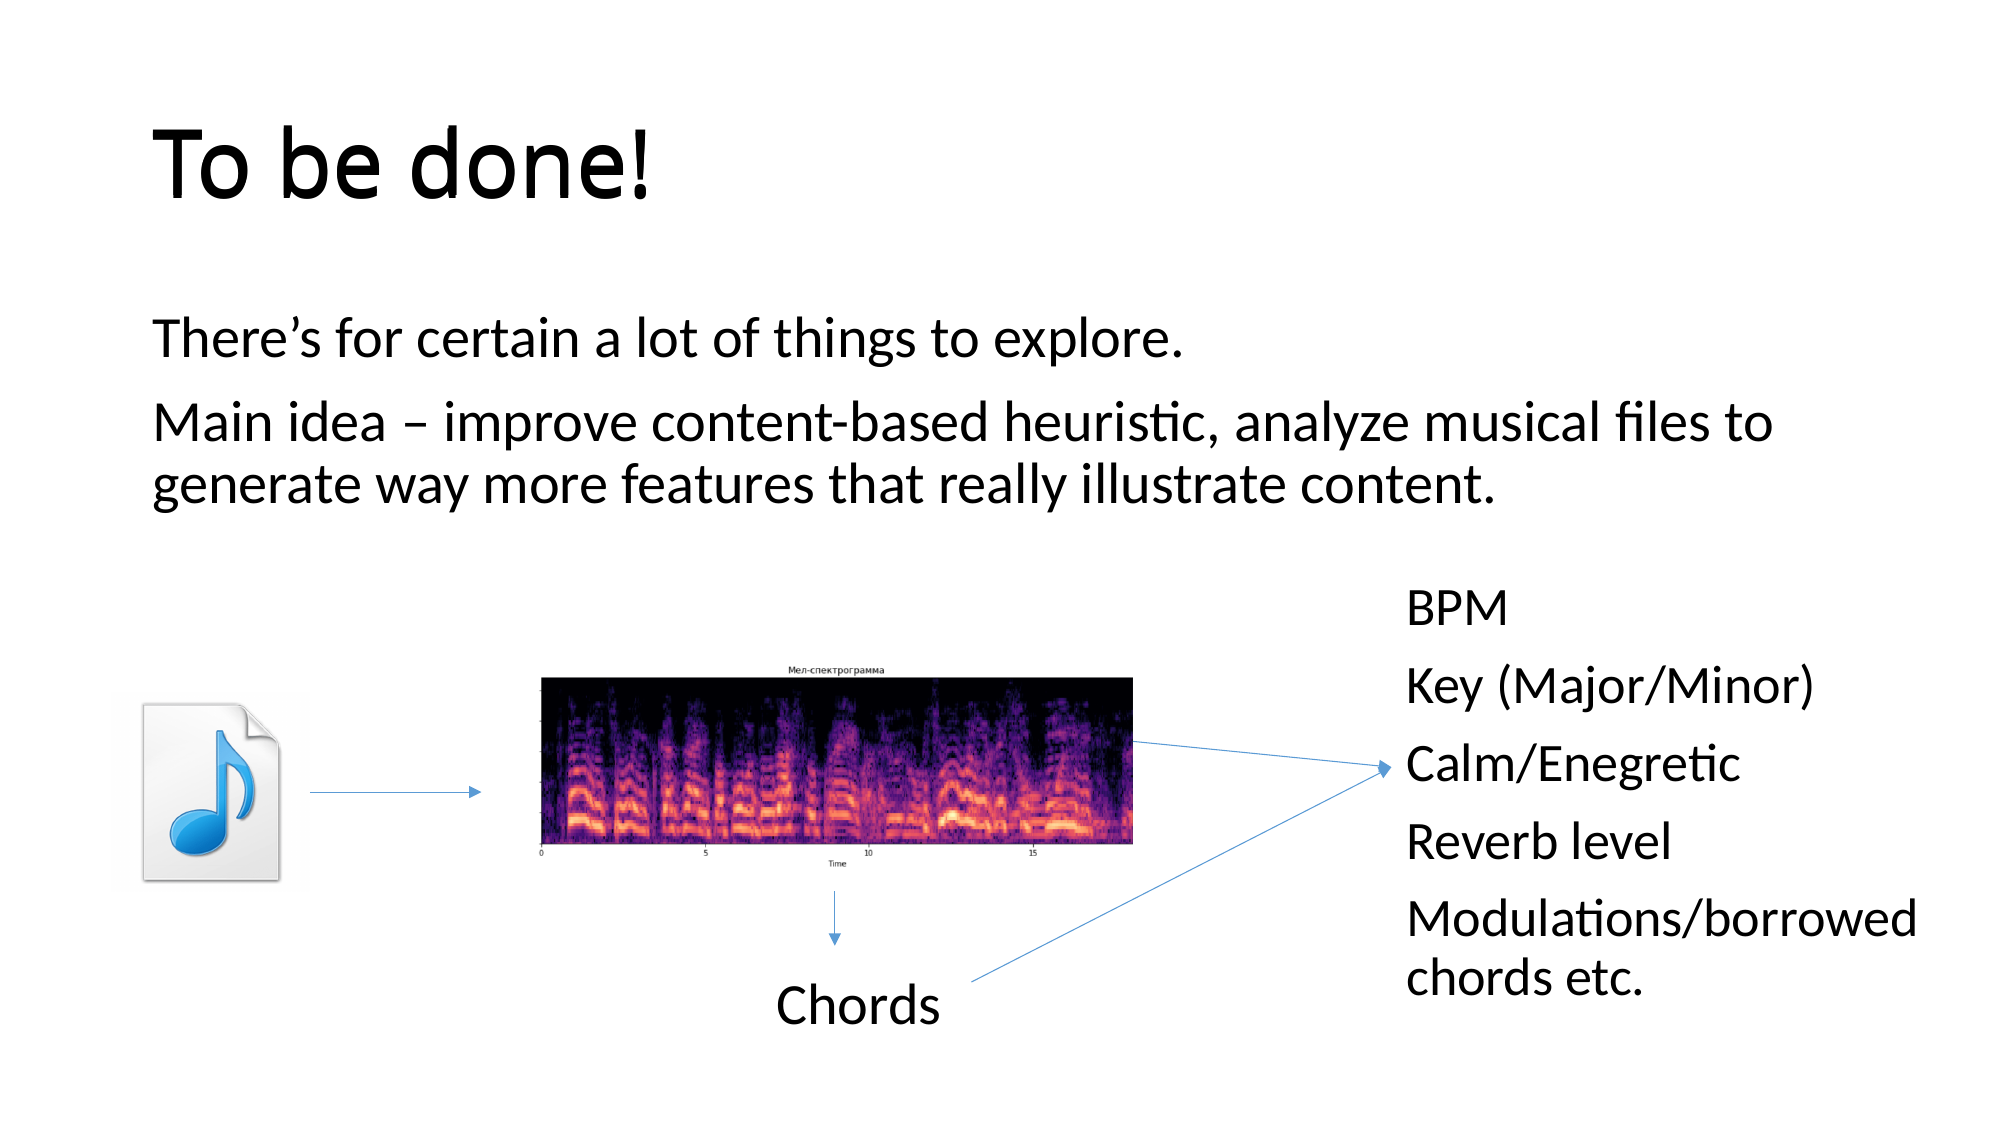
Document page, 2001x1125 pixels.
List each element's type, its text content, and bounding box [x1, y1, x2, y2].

list There’s for certain a lot of things to explore. Main idea – improve content-based heuristic, analyze musical files to generate way more features that really illustrate content. [137, 299, 1863, 527]
text_box To be done! [137, 56, 1863, 275]
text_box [1132, 741, 1392, 767]
text_box BPM Key (Major/Minor) Calm/Enegretic Reverb level Modulations/borrowed chords etc. [1391, 571, 1986, 1018]
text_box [971, 767, 1392, 983]
picture [111, 692, 310, 892]
picture [536, 662, 1133, 871]
text_box Chords [761, 966, 992, 1069]
